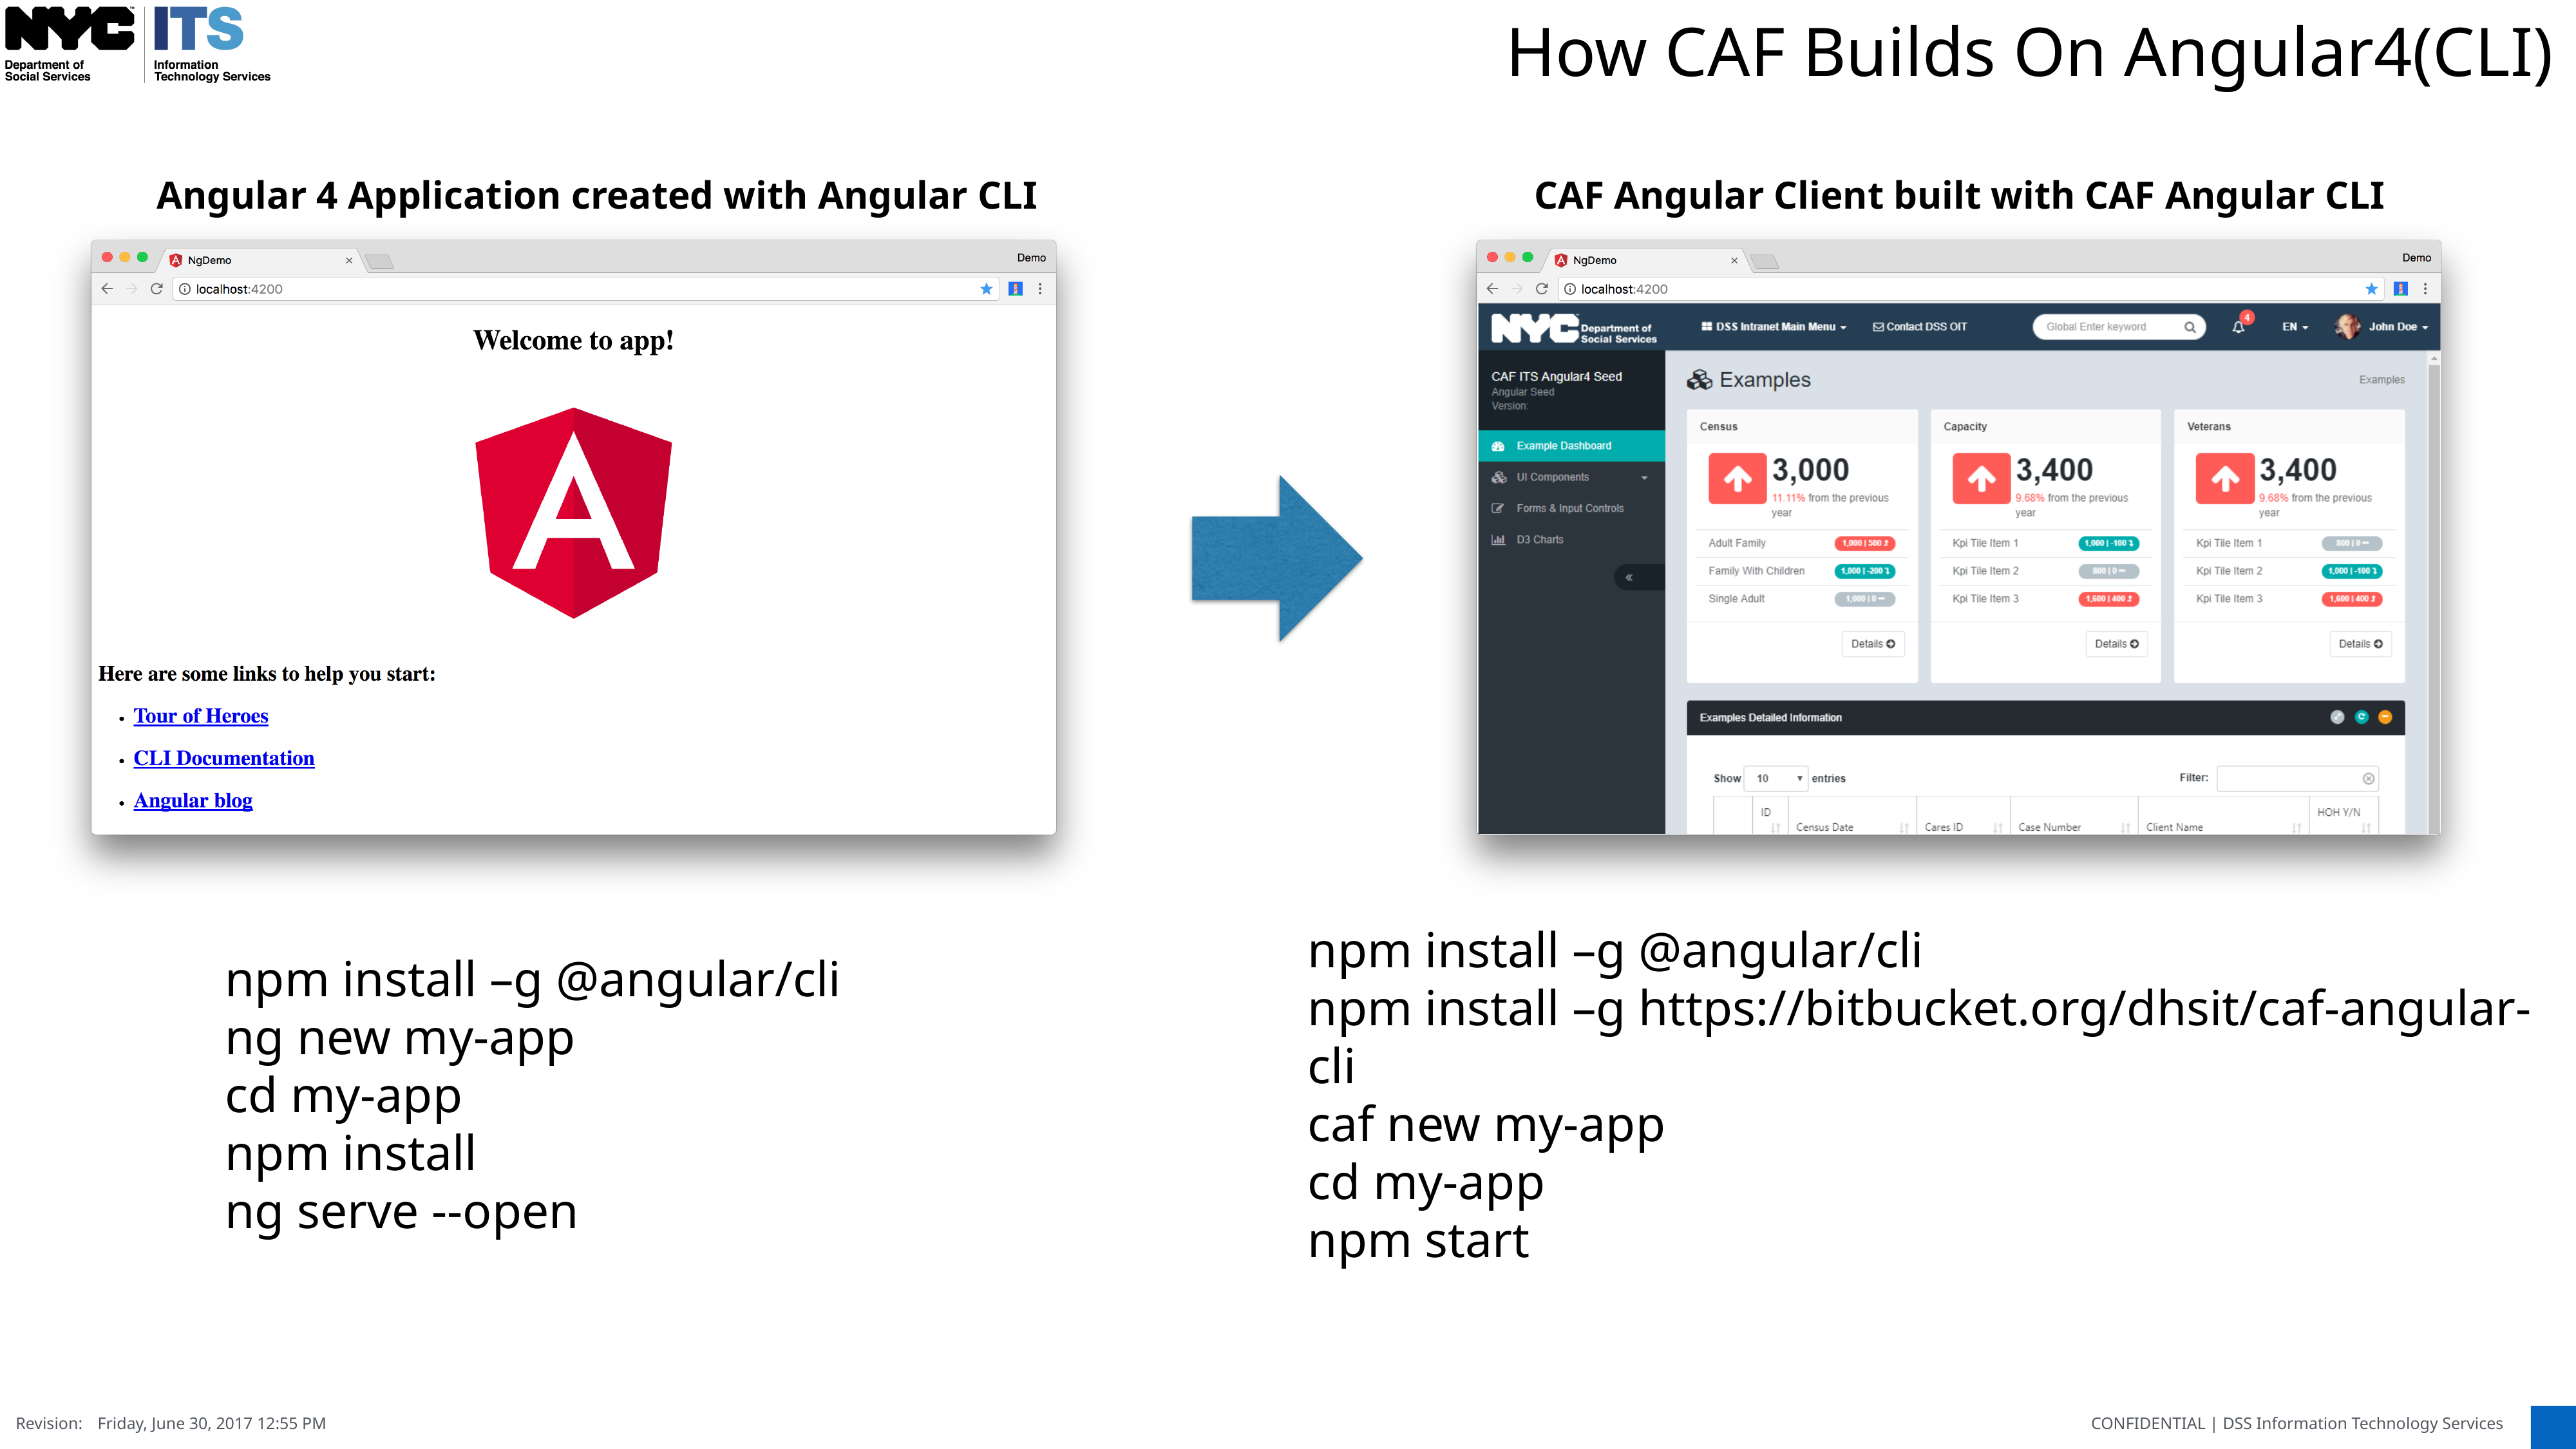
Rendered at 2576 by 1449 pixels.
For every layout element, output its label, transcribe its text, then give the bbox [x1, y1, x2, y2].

text_box Angular 4 Application created with Angular CLI [151, 166, 1043, 207]
picture [42, 212, 1105, 905]
text_box CAF Angular Client built with CAF Angular CLI [1528, 166, 2391, 207]
picture [5, 6, 270, 83]
text_box npm install –g @angular/cli npm install –g https://bitbucket.org/dhsit/caf-angular-cli caf new my-app cd my-app npm start [1302, 914, 2557, 1273]
text_box [1192, 475, 1363, 642]
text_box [1427, 212, 2490, 905]
text_box How CAF Builds On Angular4(CLI) [1501, 3, 2560, 95]
text_box npm install –g @angular/cli ng new my-app cd my-app npm install ng serve --open [220, 943, 847, 1244]
